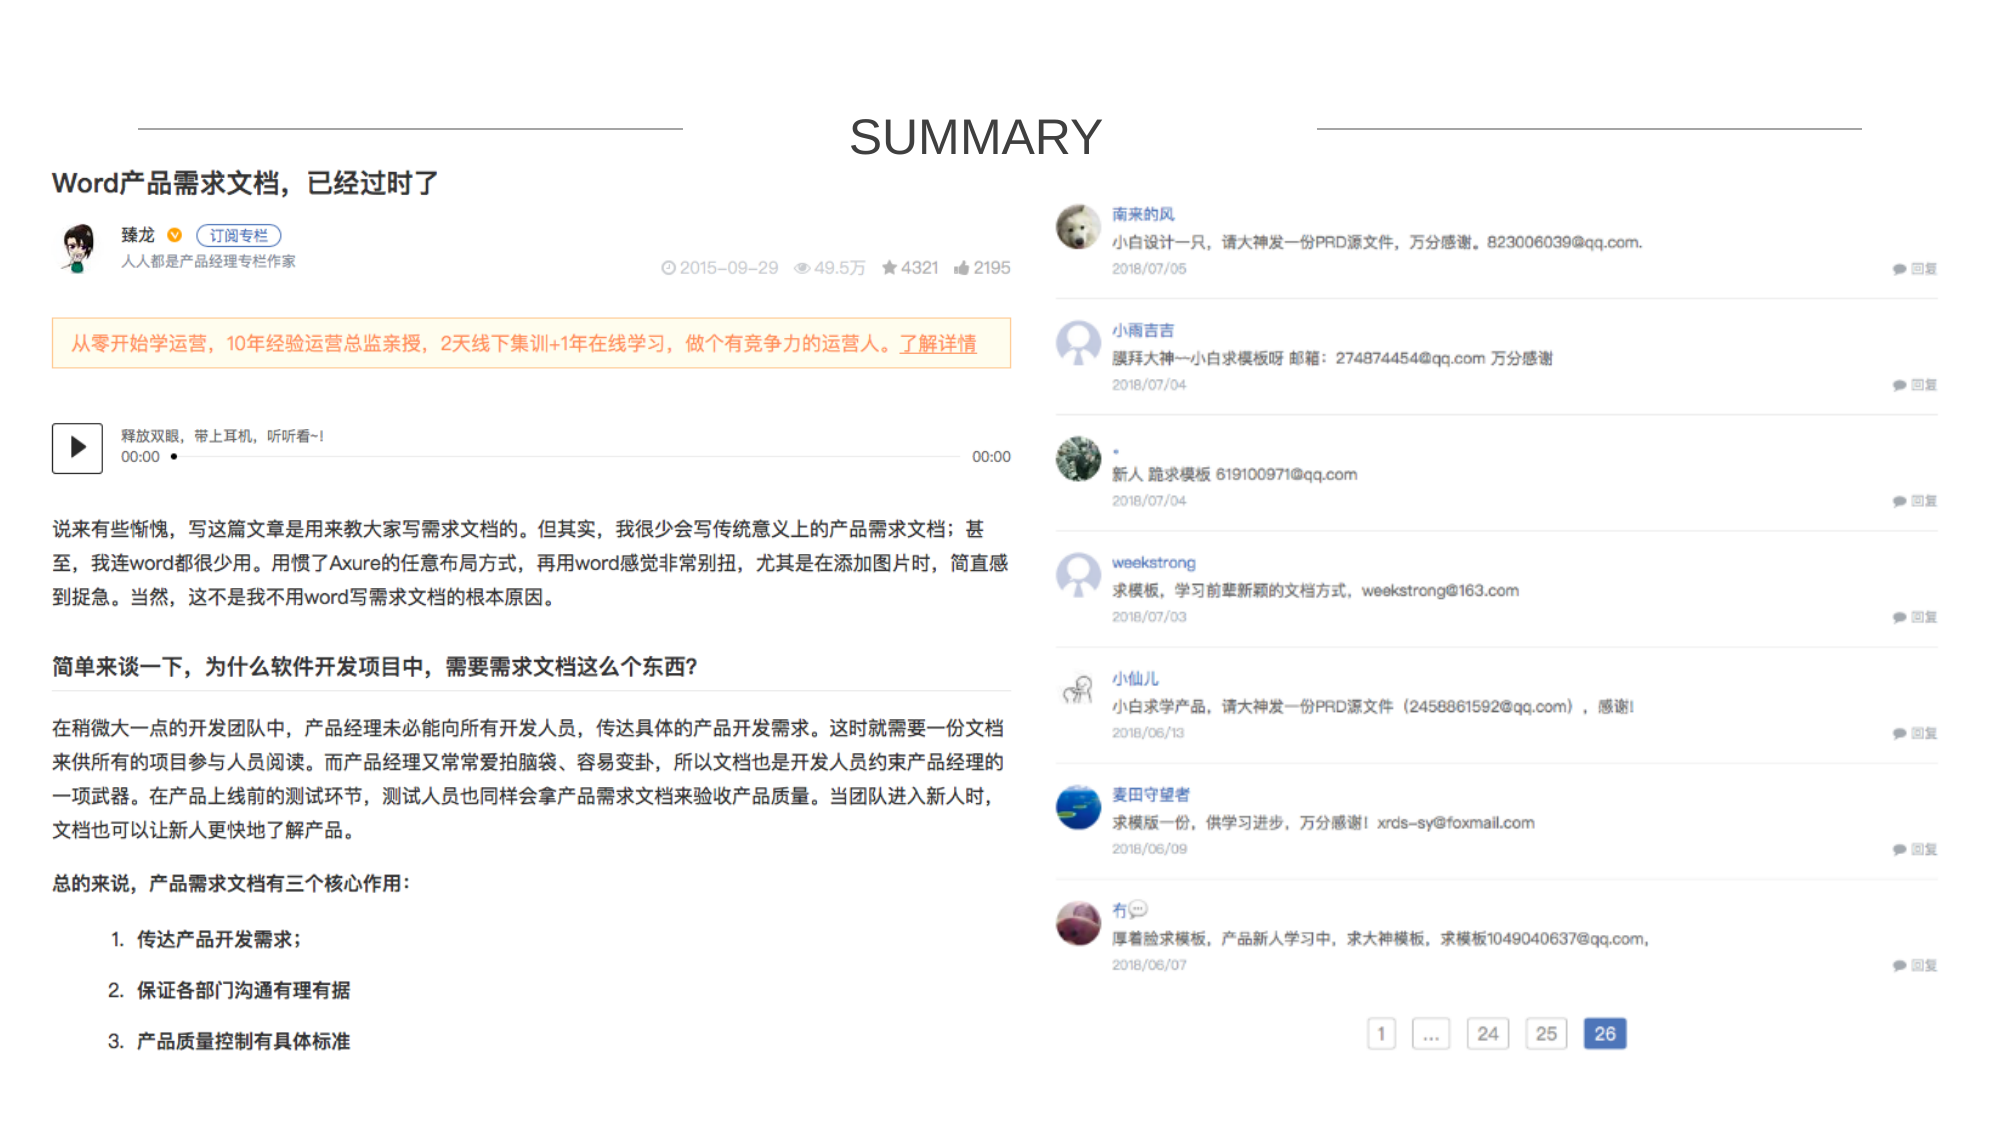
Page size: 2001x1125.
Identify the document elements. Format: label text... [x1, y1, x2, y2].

picture [34, 160, 1957, 1076]
text_box SUMMARY [669, 84, 1284, 128]
text_box SUMMARY [669, 141, 1284, 162]
